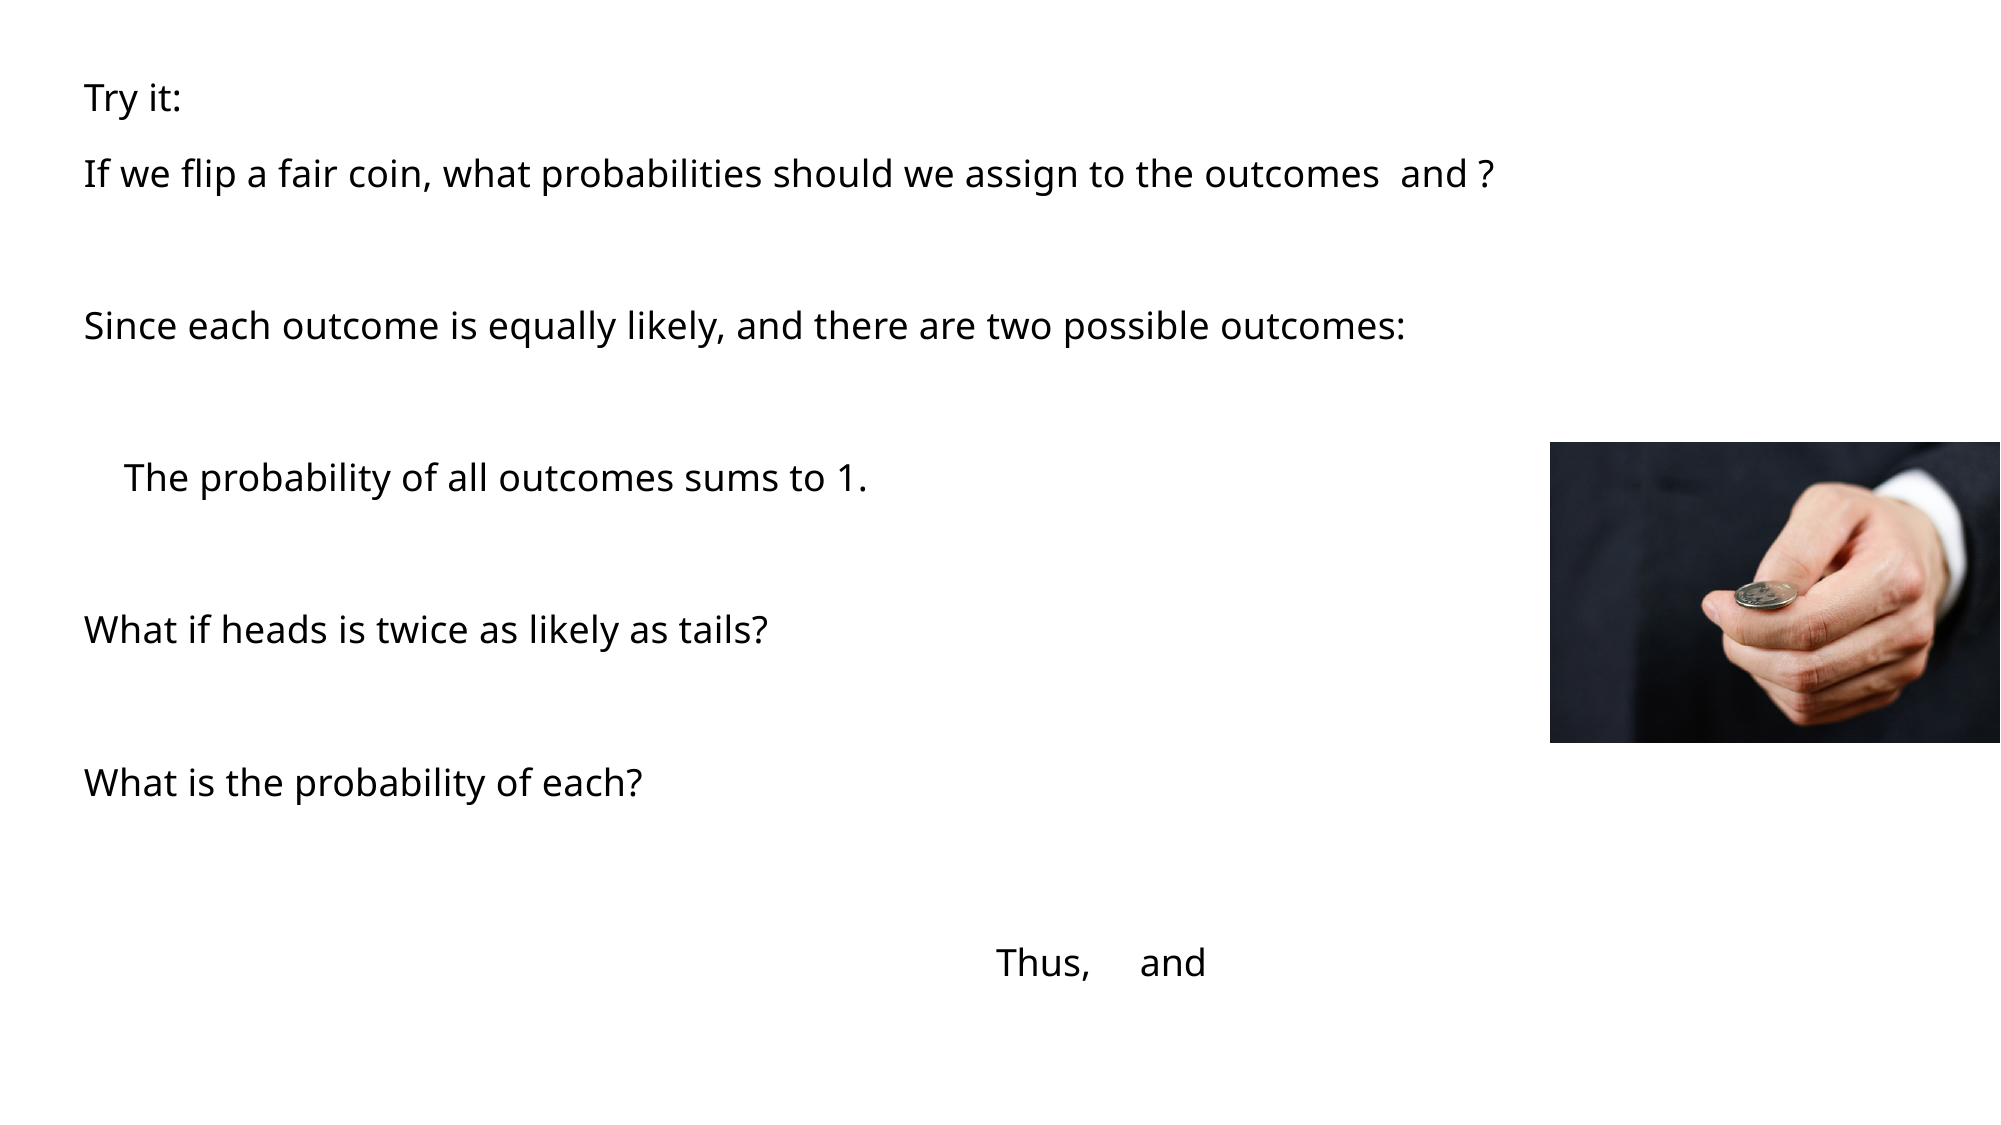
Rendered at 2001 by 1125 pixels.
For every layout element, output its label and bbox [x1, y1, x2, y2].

picture [1549, 441, 2000, 743]
